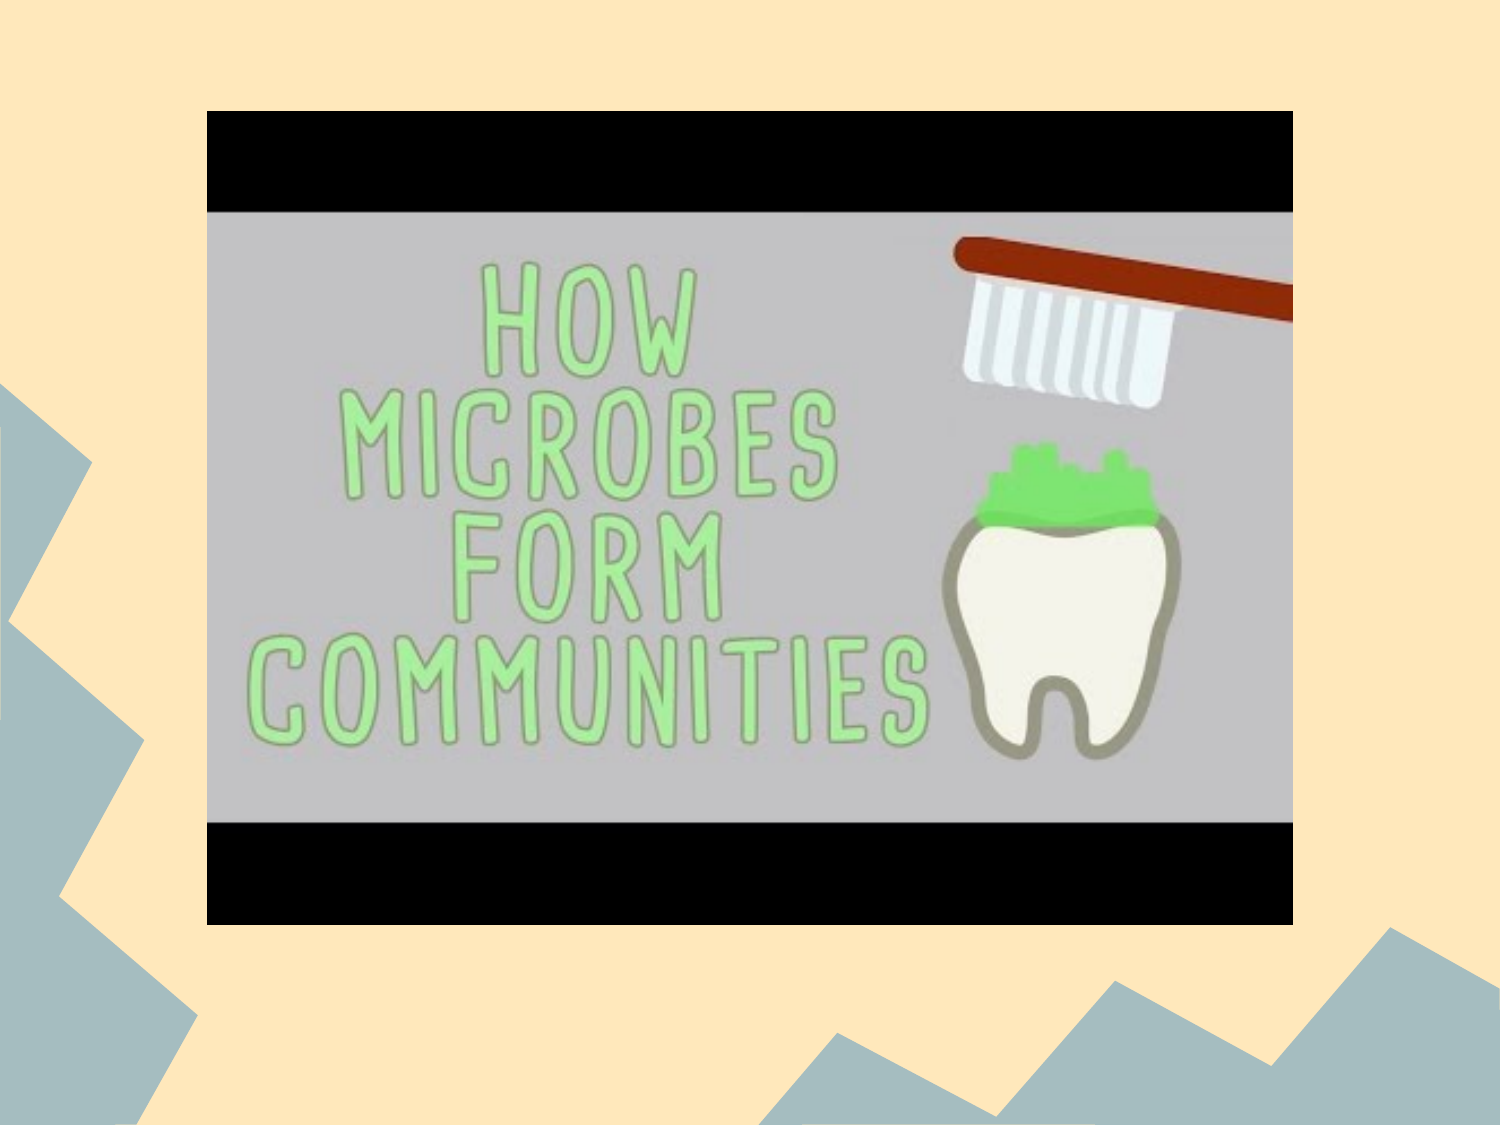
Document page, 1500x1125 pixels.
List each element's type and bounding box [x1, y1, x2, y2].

picture [207, 111, 1293, 926]
